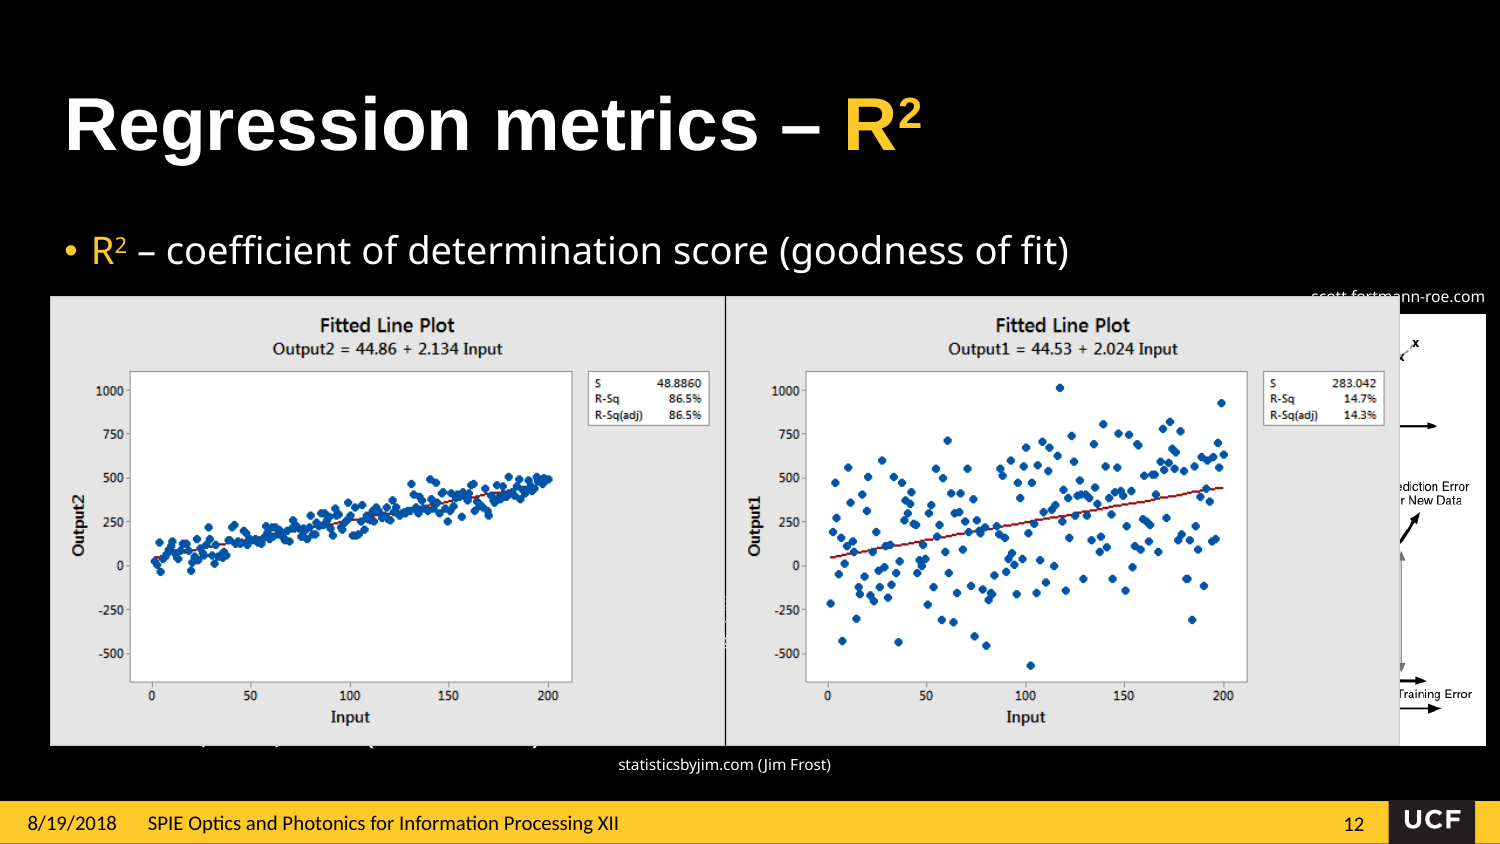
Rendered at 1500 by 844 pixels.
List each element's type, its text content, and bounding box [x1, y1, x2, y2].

text_box statisticsbyjim.com (Jim Frost) [575, 749, 875, 782]
text_box [0, 801, 1388, 844]
footer SPIE Optics and Photonics for Information Processing XII [133, 808, 939, 835]
picture [726, 296, 1486, 746]
picture [1388, 800, 1476, 844]
list R2 – coefficient of determination score (goodness of fit) We used R2 by default… But its actually not a good indicator for non-linear http://statisticsbyjim.com/regression/r-squared-invalid-nonlinear-regression LNR (linear) RFR, ETR, KNR (non-linear) [49, 224, 1446, 760]
text_box [1476, 801, 1500, 844]
picture [50, 296, 725, 746]
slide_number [12, 804, 327, 839]
title Regression metrics – R2 [49, 44, 1344, 208]
text_box scott.fortmann-roe.com [1200, 282, 1500, 314]
slide_number 12 [1307, 805, 1380, 840]
